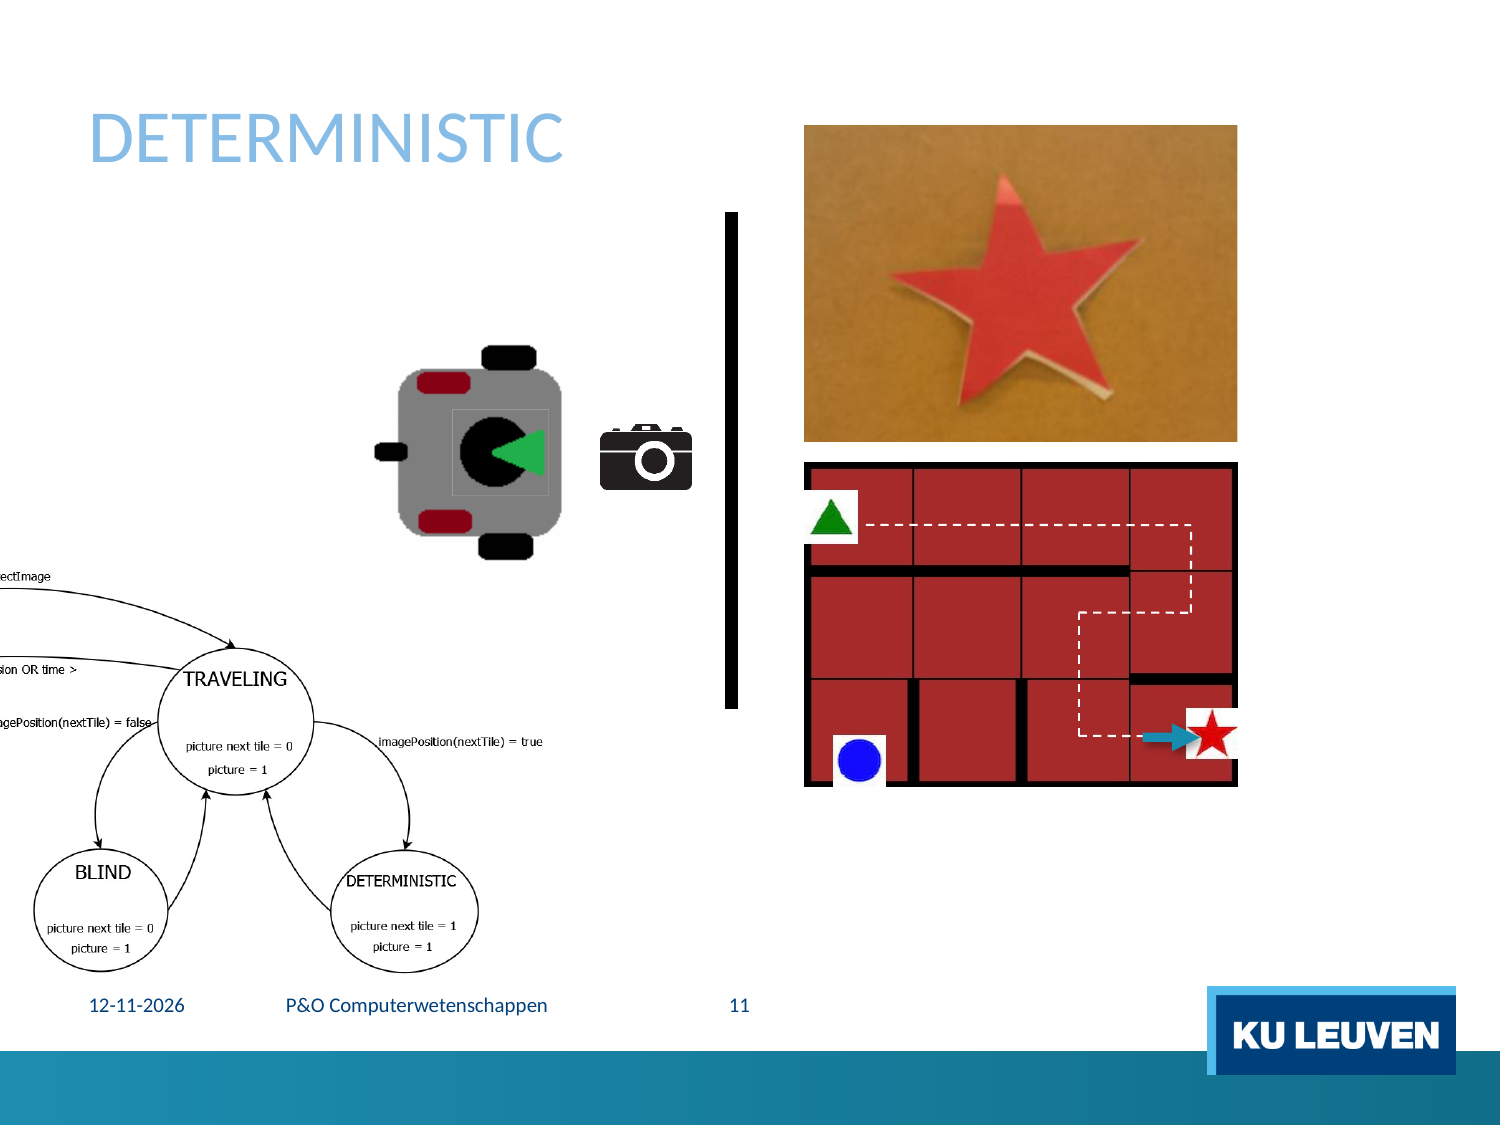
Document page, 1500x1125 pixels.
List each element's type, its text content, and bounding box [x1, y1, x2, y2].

picture [1207, 986, 1456, 1075]
picture [803, 124, 1238, 443]
picture [0, 567, 544, 976]
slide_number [88, 992, 243, 1040]
title DETERMINISTIC [88, 29, 1456, 178]
slide_number 11 [596, 992, 750, 1040]
picture [353, 343, 578, 565]
picture [599, 424, 692, 491]
footer P&O Computerwetenschappen [256, 992, 582, 1040]
picture [803, 461, 1238, 787]
